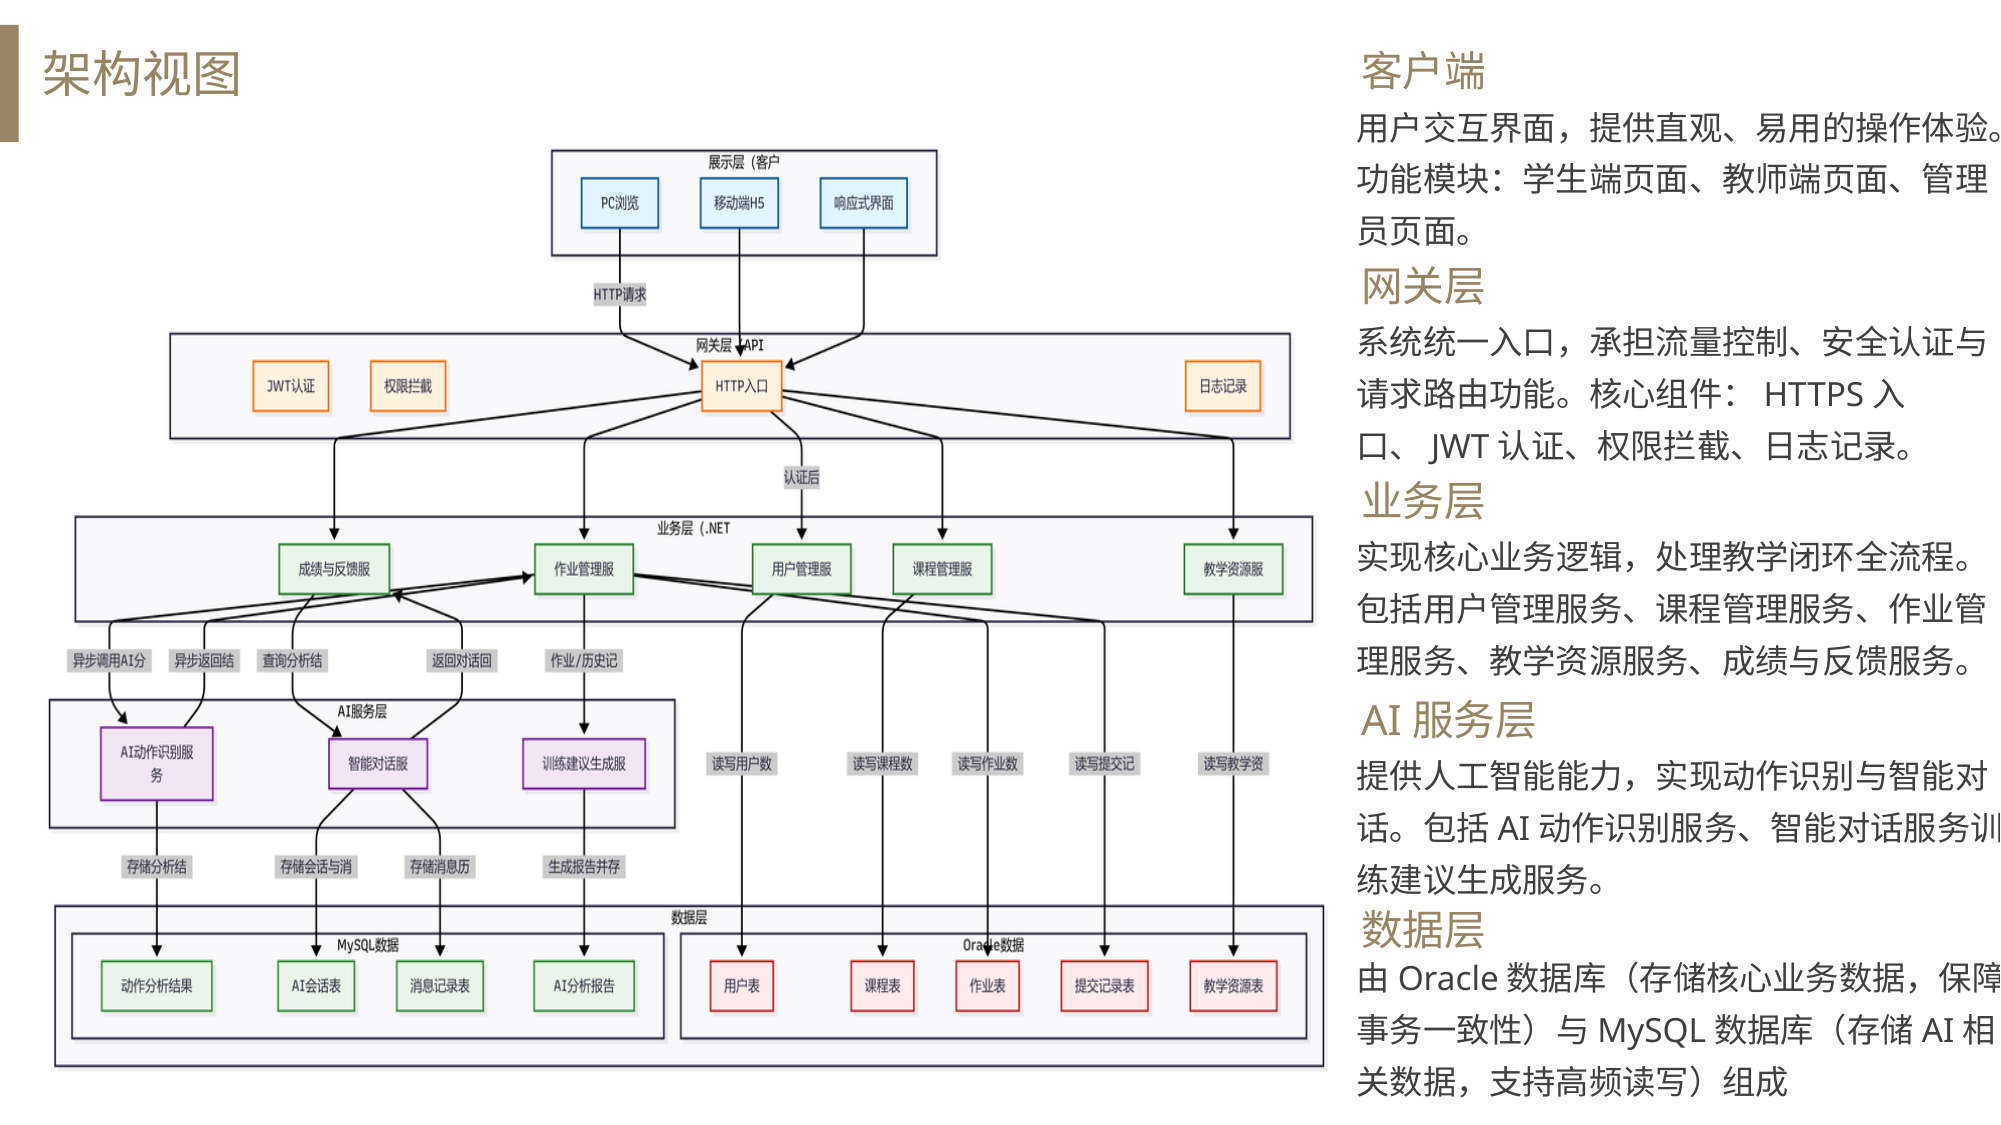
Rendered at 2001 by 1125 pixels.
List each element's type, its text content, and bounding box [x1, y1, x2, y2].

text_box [1341, 37, 2000, 909]
text_box 由Oracle数据库（存储核心业务数据，保障事务一致性）与MySQL数据库（存储AI相关数据，支持高频读写）组成 [1341, 937, 2000, 1109]
text_box [0, 24, 20, 143]
text_box 数据层 [1346, 909, 1835, 937]
text_box 架构视图 [27, 23, 649, 111]
picture [42, 141, 1331, 1075]
